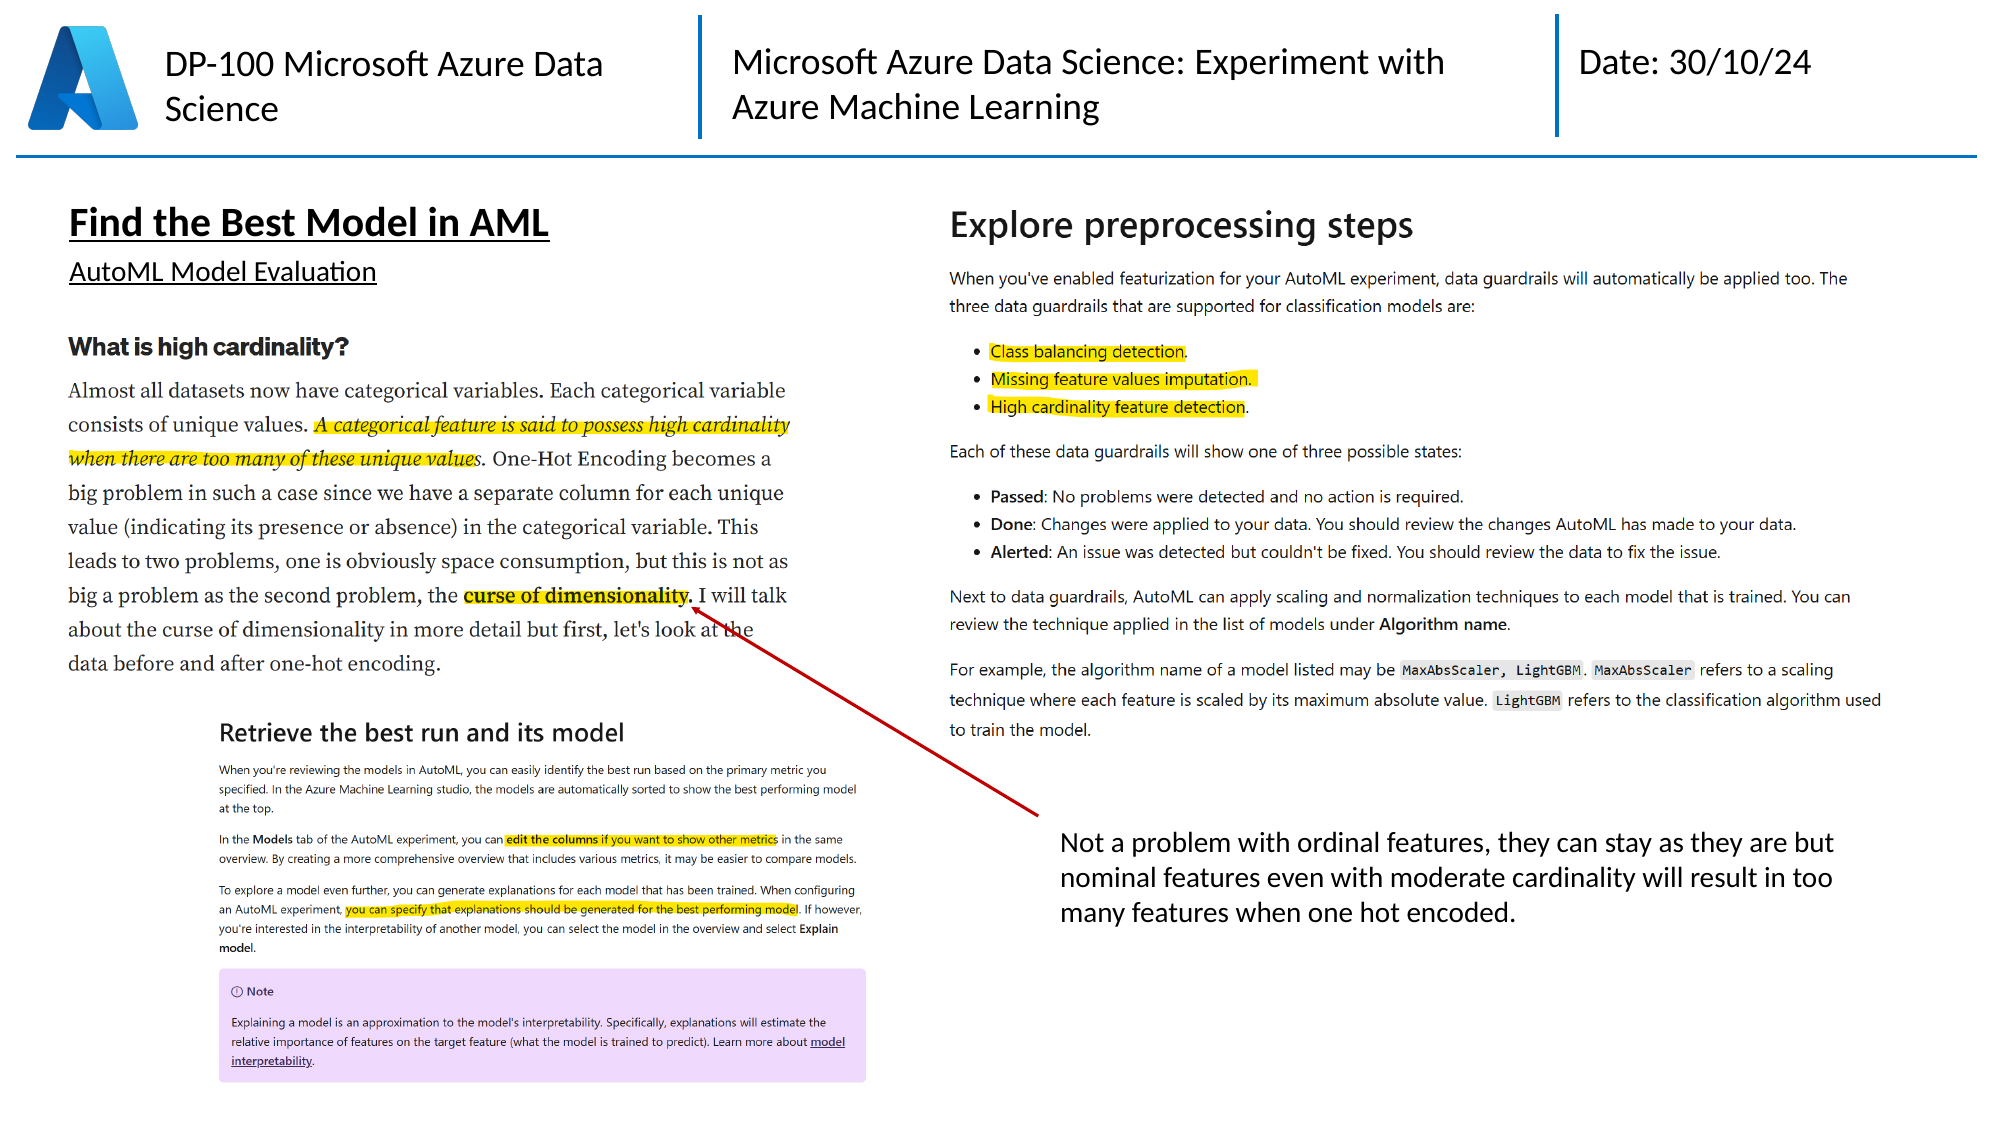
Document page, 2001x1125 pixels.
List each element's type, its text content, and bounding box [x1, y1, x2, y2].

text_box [691, 606, 1039, 816]
picture [58, 323, 799, 689]
picture [23, 18, 143, 138]
text_box Find the Best Model in AML AutoML Model Evaluation [54, 177, 936, 295]
picture [931, 203, 1918, 757]
text_box Not a problem with ordinal features, they can stay as they are but nominal features even with moderate cardinality will result in too many features when one hot encoded. [1045, 815, 1897, 936]
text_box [16, 13, 1978, 157]
picture [207, 718, 875, 1087]
